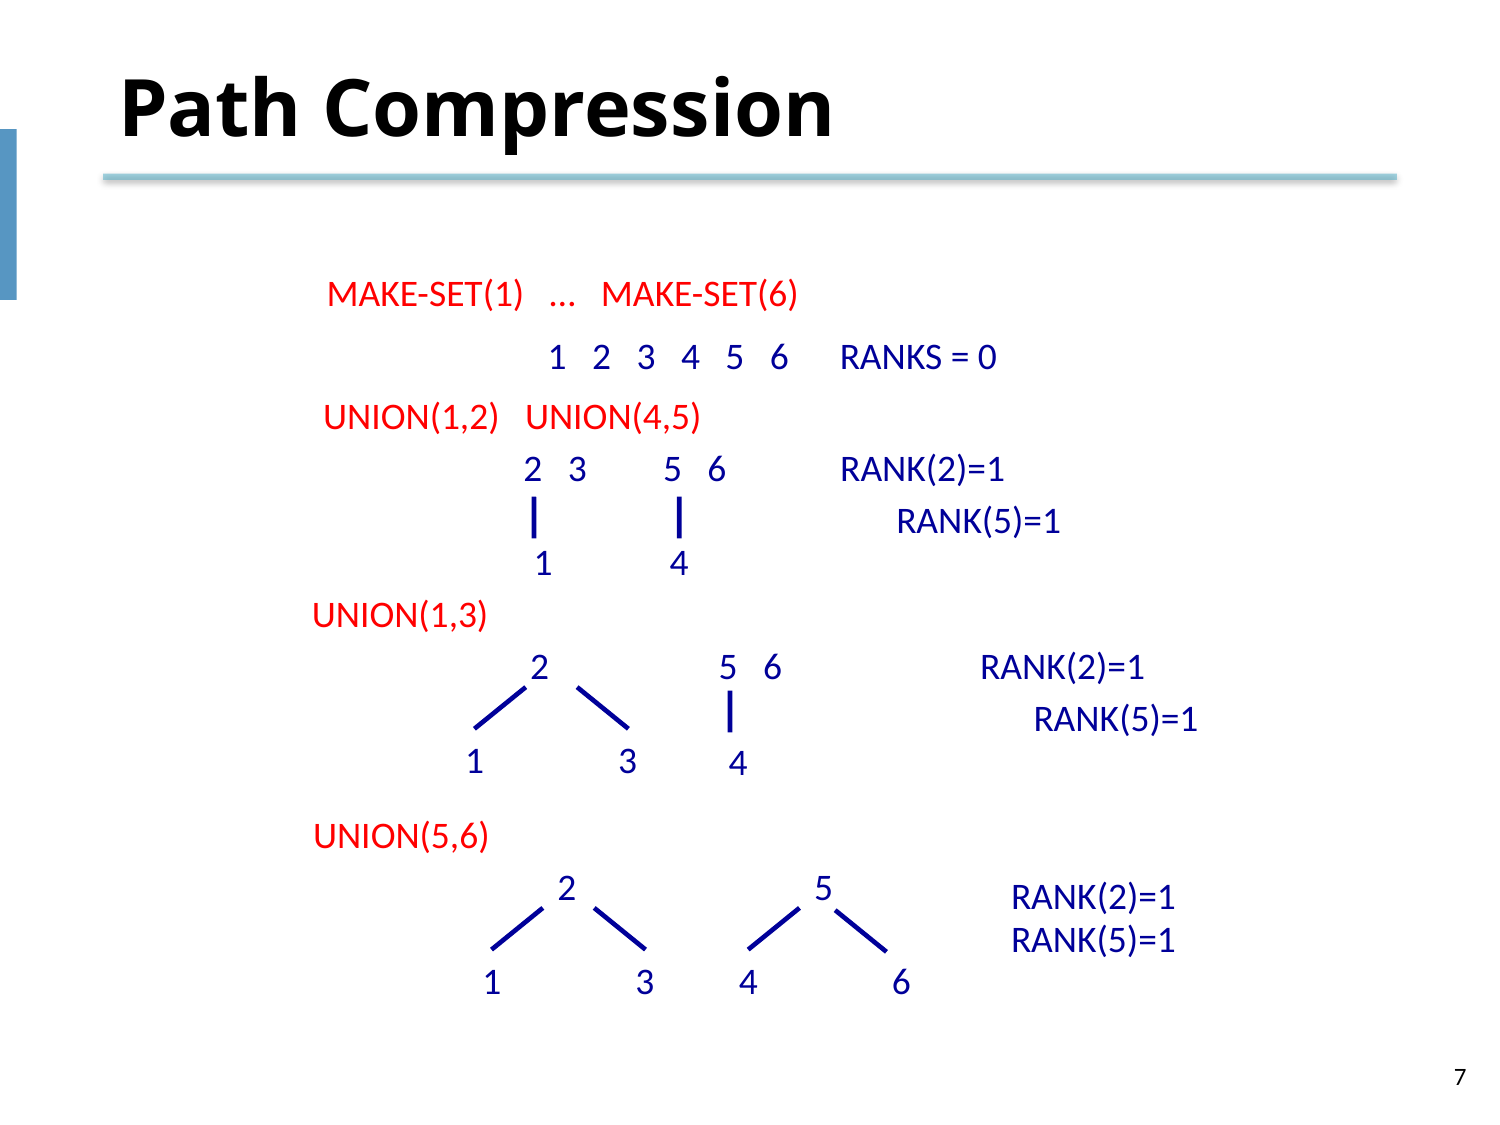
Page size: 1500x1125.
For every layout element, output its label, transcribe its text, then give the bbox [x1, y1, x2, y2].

text_box 2 5 6 RANK(2)=1 [515, 634, 1190, 695]
text_box 5 [799, 855, 849, 916]
text_box 4 [654, 530, 704, 591]
text_box RANK(5)=1 [996, 924, 1192, 968]
text_box RANK(5)=1 [881, 489, 1077, 549]
text_box RANK(5)=1 [1018, 687, 1214, 747]
text_box 3 [603, 728, 653, 789]
text_box 2 3 5 6 RANK(2)=1 [508, 436, 1237, 497]
text_box 3 [620, 949, 670, 1010]
text_box 1 2 3 4 5 6 RANKS = 0 [533, 324, 1013, 384]
text_box MAKE-SET(1) … MAKE-SET(6) [311, 261, 815, 322]
text_box 1 [450, 728, 500, 789]
text_box RANK(2)=1 [996, 864, 1192, 924]
text_box 6 [877, 949, 926, 1010]
text_box 4 [713, 730, 763, 791]
text_box 1 [518, 530, 568, 591]
text_box 2 [542, 855, 592, 916]
text_box 1 [467, 949, 517, 1010]
text_box UNION(1,3) [297, 582, 504, 643]
text_box 4 [724, 949, 773, 1010]
text_box UNION(1,2) UNION(4,5) [308, 384, 717, 445]
title Path Compression [103, 25, 1397, 185]
slide_number 7 [1131, 1045, 1482, 1106]
text_box UNION(5,6) [298, 803, 505, 864]
